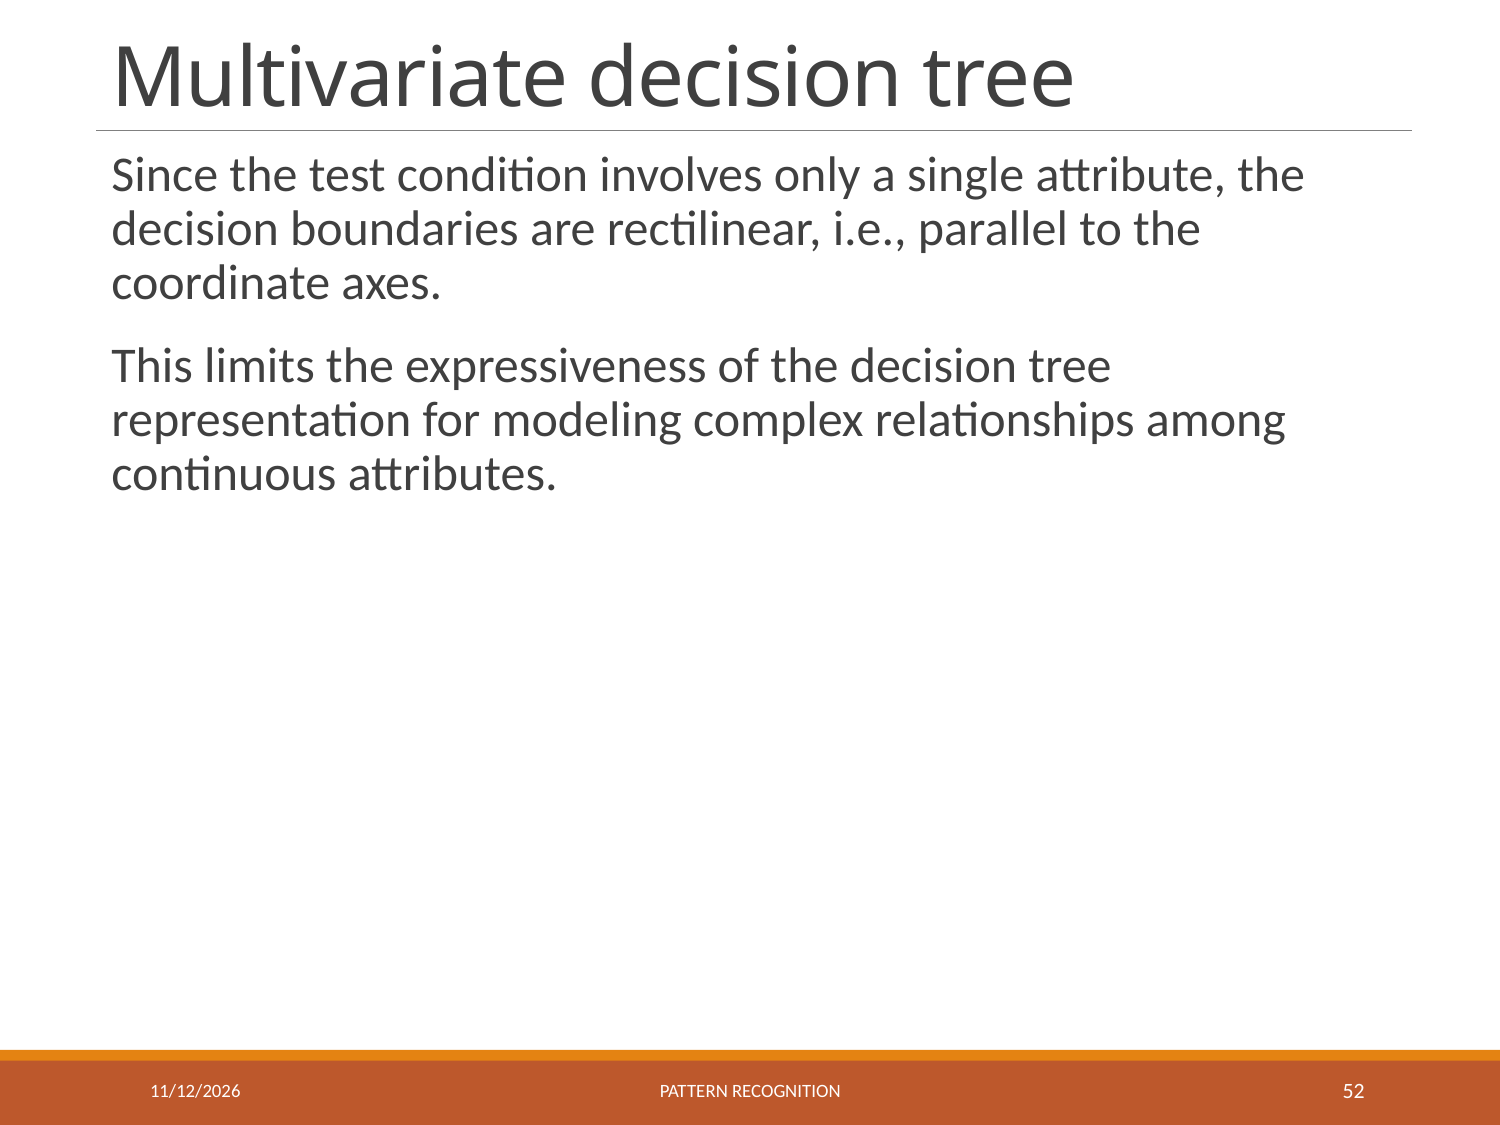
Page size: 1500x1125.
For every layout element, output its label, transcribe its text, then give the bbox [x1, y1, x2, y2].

footer Pattern recognition [453, 1059, 1047, 1120]
slide_number 52 [1218, 1059, 1380, 1120]
title Multivariate decision tree [96, 19, 1413, 131]
list Since the test condition involves only a single attribute, the decision boundaries are rectilinear, i.e., parallel to the coordinate axes. This limits the expressiveness of the decision tree representation for modeling complex relationships among continuous attributes. [96, 140, 1413, 1034]
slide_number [135, 1059, 440, 1120]
